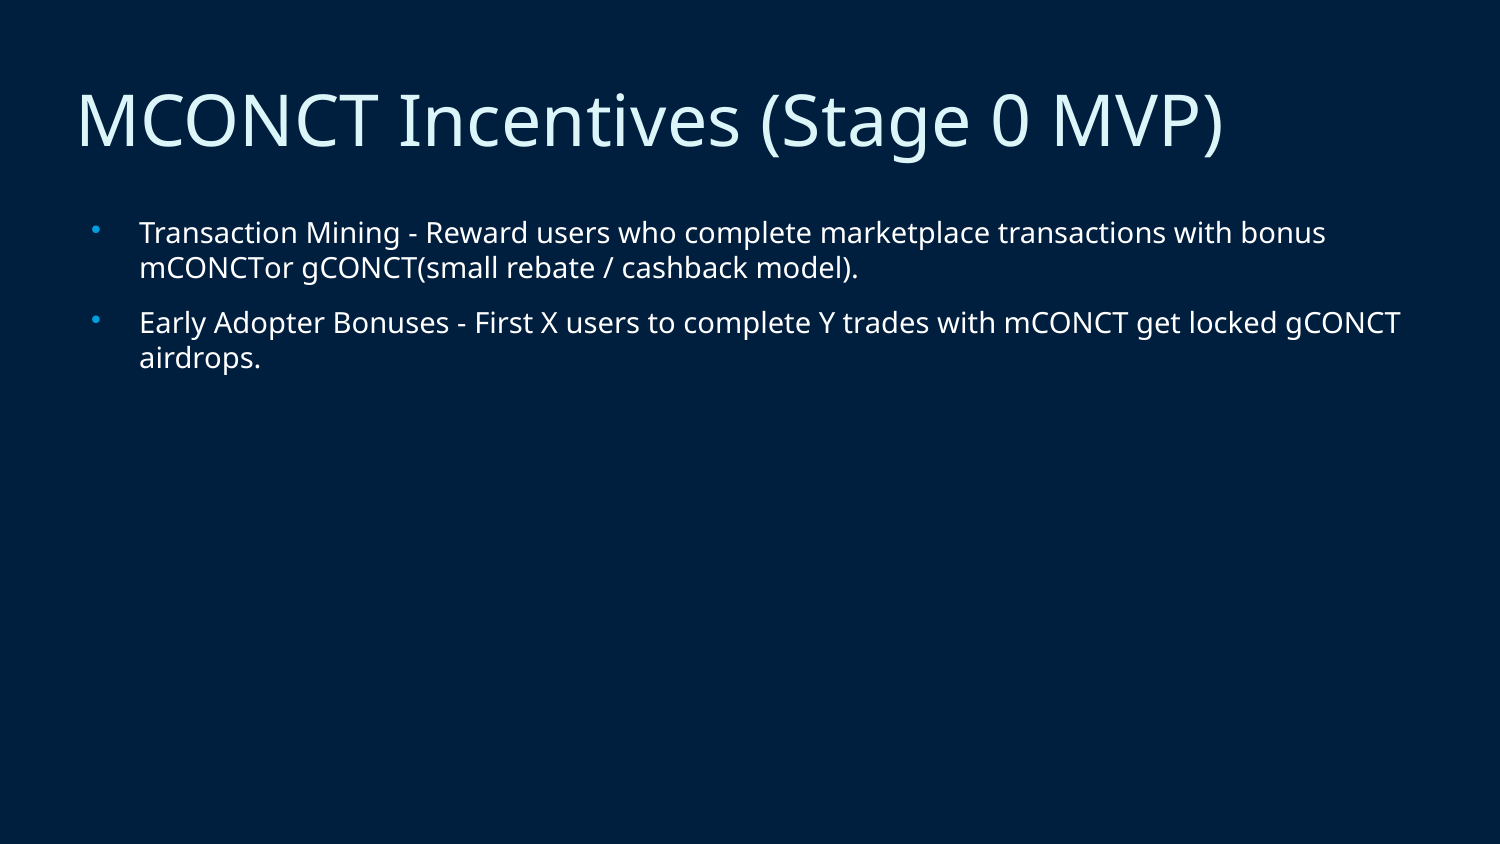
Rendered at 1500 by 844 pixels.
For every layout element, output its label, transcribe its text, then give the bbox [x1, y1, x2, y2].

list Transaction Mining - Reward users who complete marketplace transactions with bonus mCONCTor gCONCT(small rebate / cashback model). Early Adopter Bonuses - First X users to complete Y trades with mCONCT get locked gCONCT airdrops. [75, 214, 1425, 817]
title MCONCT Incentives (Stage 0 MVP) [75, 13, 1425, 161]
